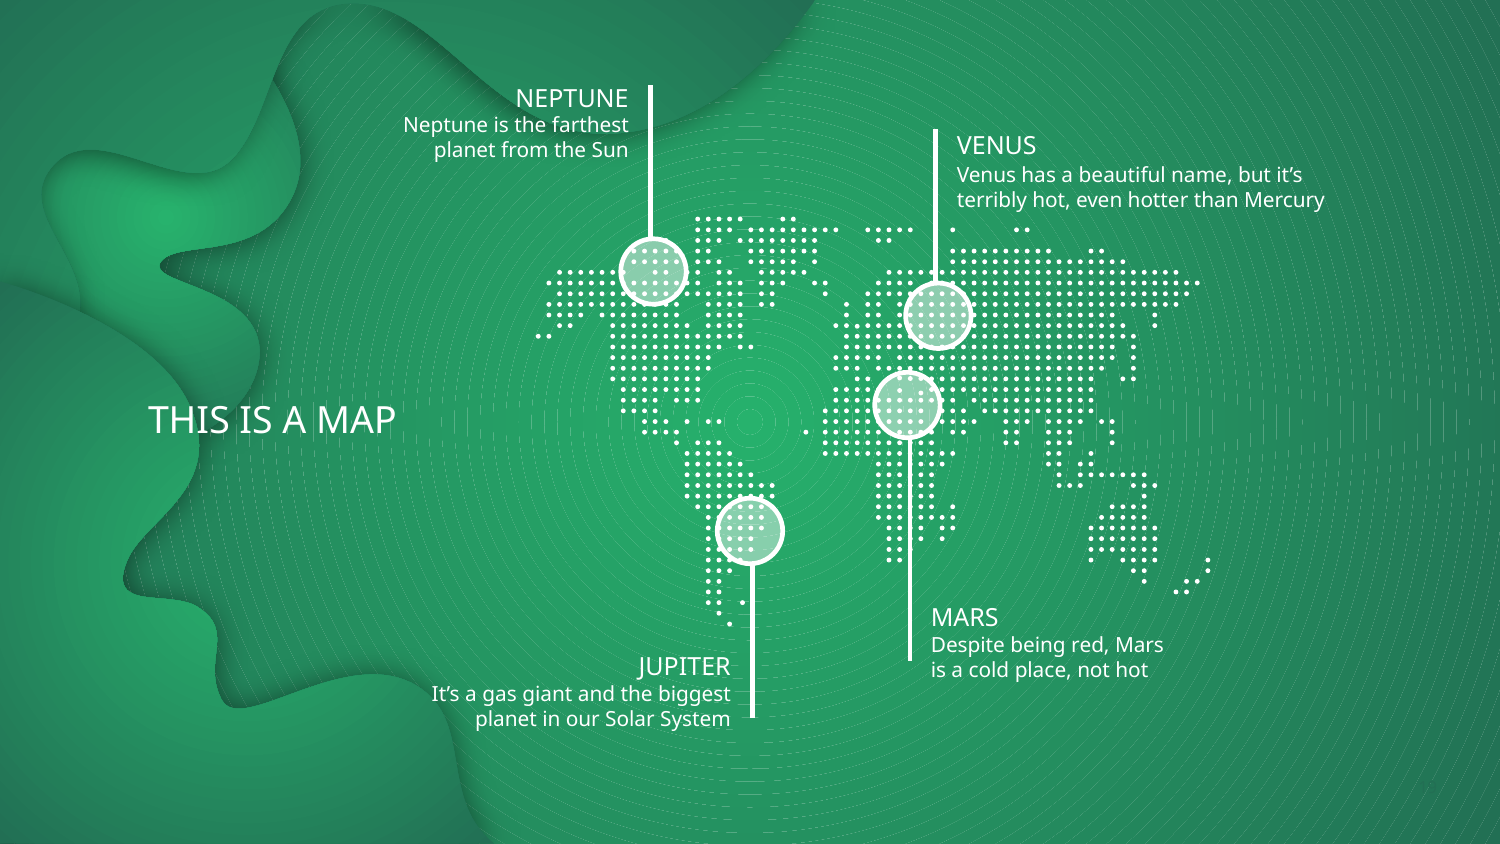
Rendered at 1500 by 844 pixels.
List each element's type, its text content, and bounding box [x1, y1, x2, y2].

text_box VENUS Venus has a beautiful name, but it’s terribly hot, even hotter than Mercury [977, 129, 1344, 241]
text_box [977, 216, 1211, 627]
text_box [535, 216, 615, 627]
text_box MARS Despite being red, Mars is a cold place, not hot [977, 635, 1179, 693]
text_box NEPTUNE Neptune is the farthest planet from the Sun [341, 81, 629, 173]
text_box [620, 84, 972, 718]
title THIS IS A MAP [136, 135, 516, 708]
text_box JUPITER It’s a gas giant and the biggest planet in our Solar System [407, 649, 731, 742]
